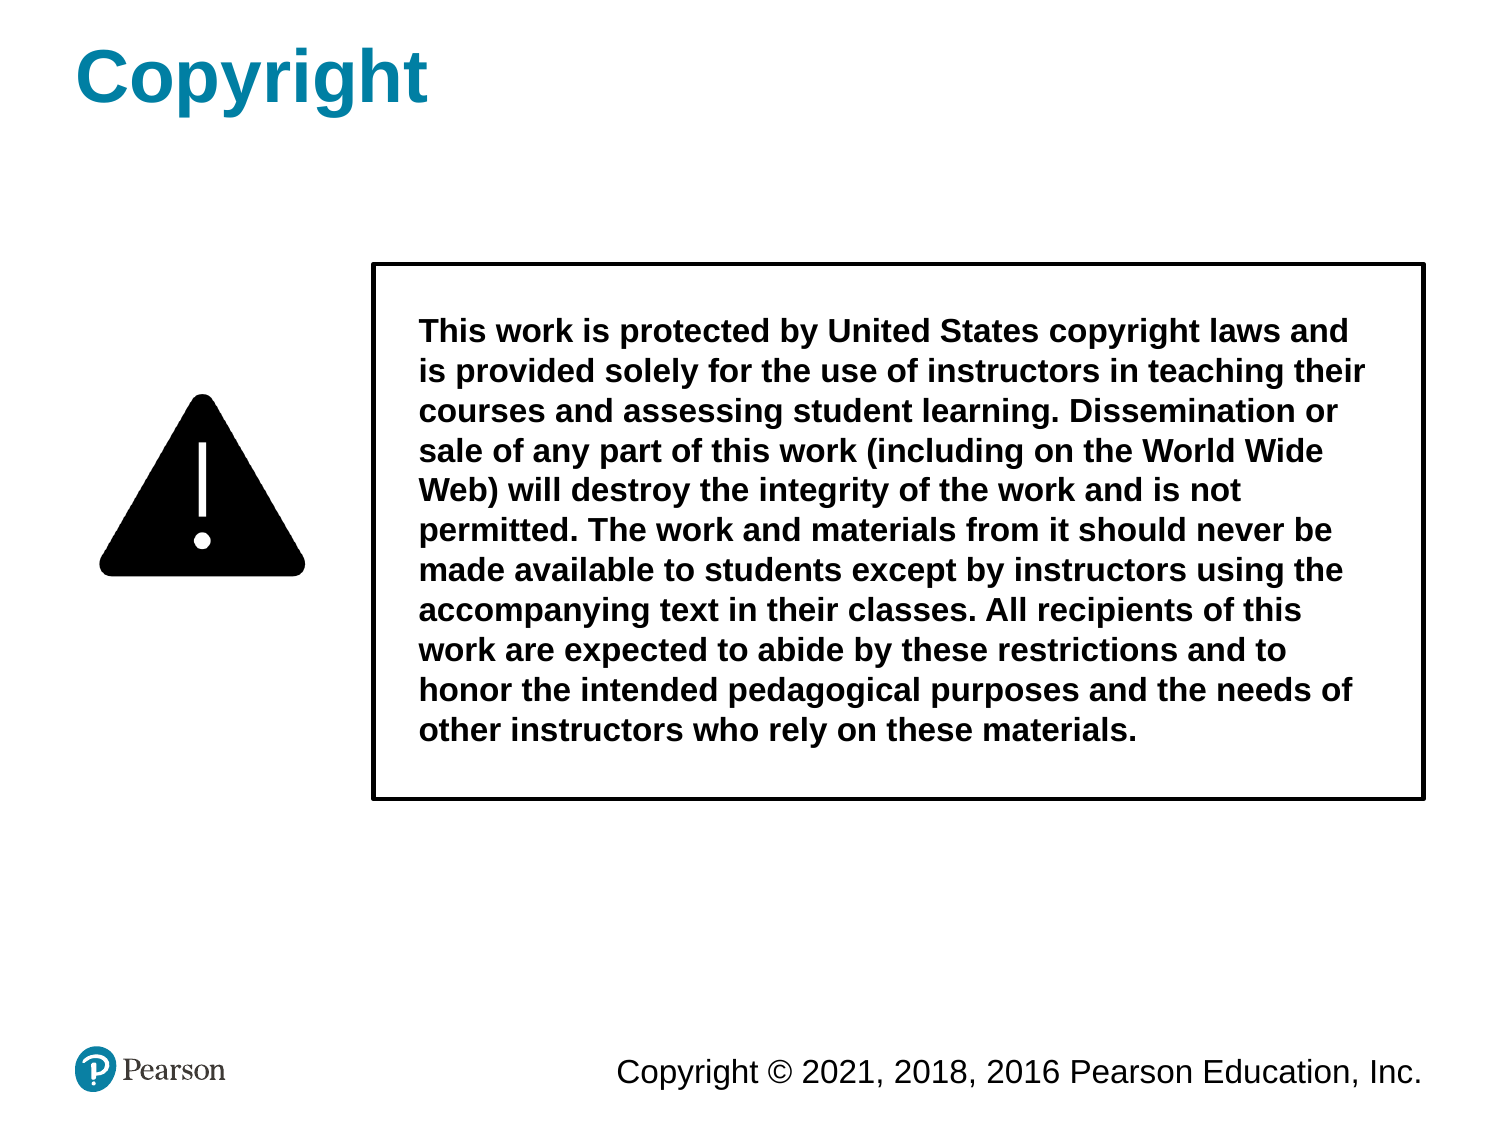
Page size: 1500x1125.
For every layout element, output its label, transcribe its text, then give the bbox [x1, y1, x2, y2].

list This work is protected by United States copyright laws and is provided solely for the use of instructors in teaching their courses and assessing student learning. Dissemination or sale of any part of this work (including on the World Wide Web) will destroy the integrity of the work and is not permitted. The work and materials from it should never be made available to students except by instructors using the accompanying text in their classes. All recipients of this work are expected to abide by these restrictions and to honor the intended pedagogical purposes and the needs of other instructors who rely on these materials. [373, 263, 1424, 800]
picture [91, 374, 313, 597]
title Copyright [75, 0, 1425, 167]
